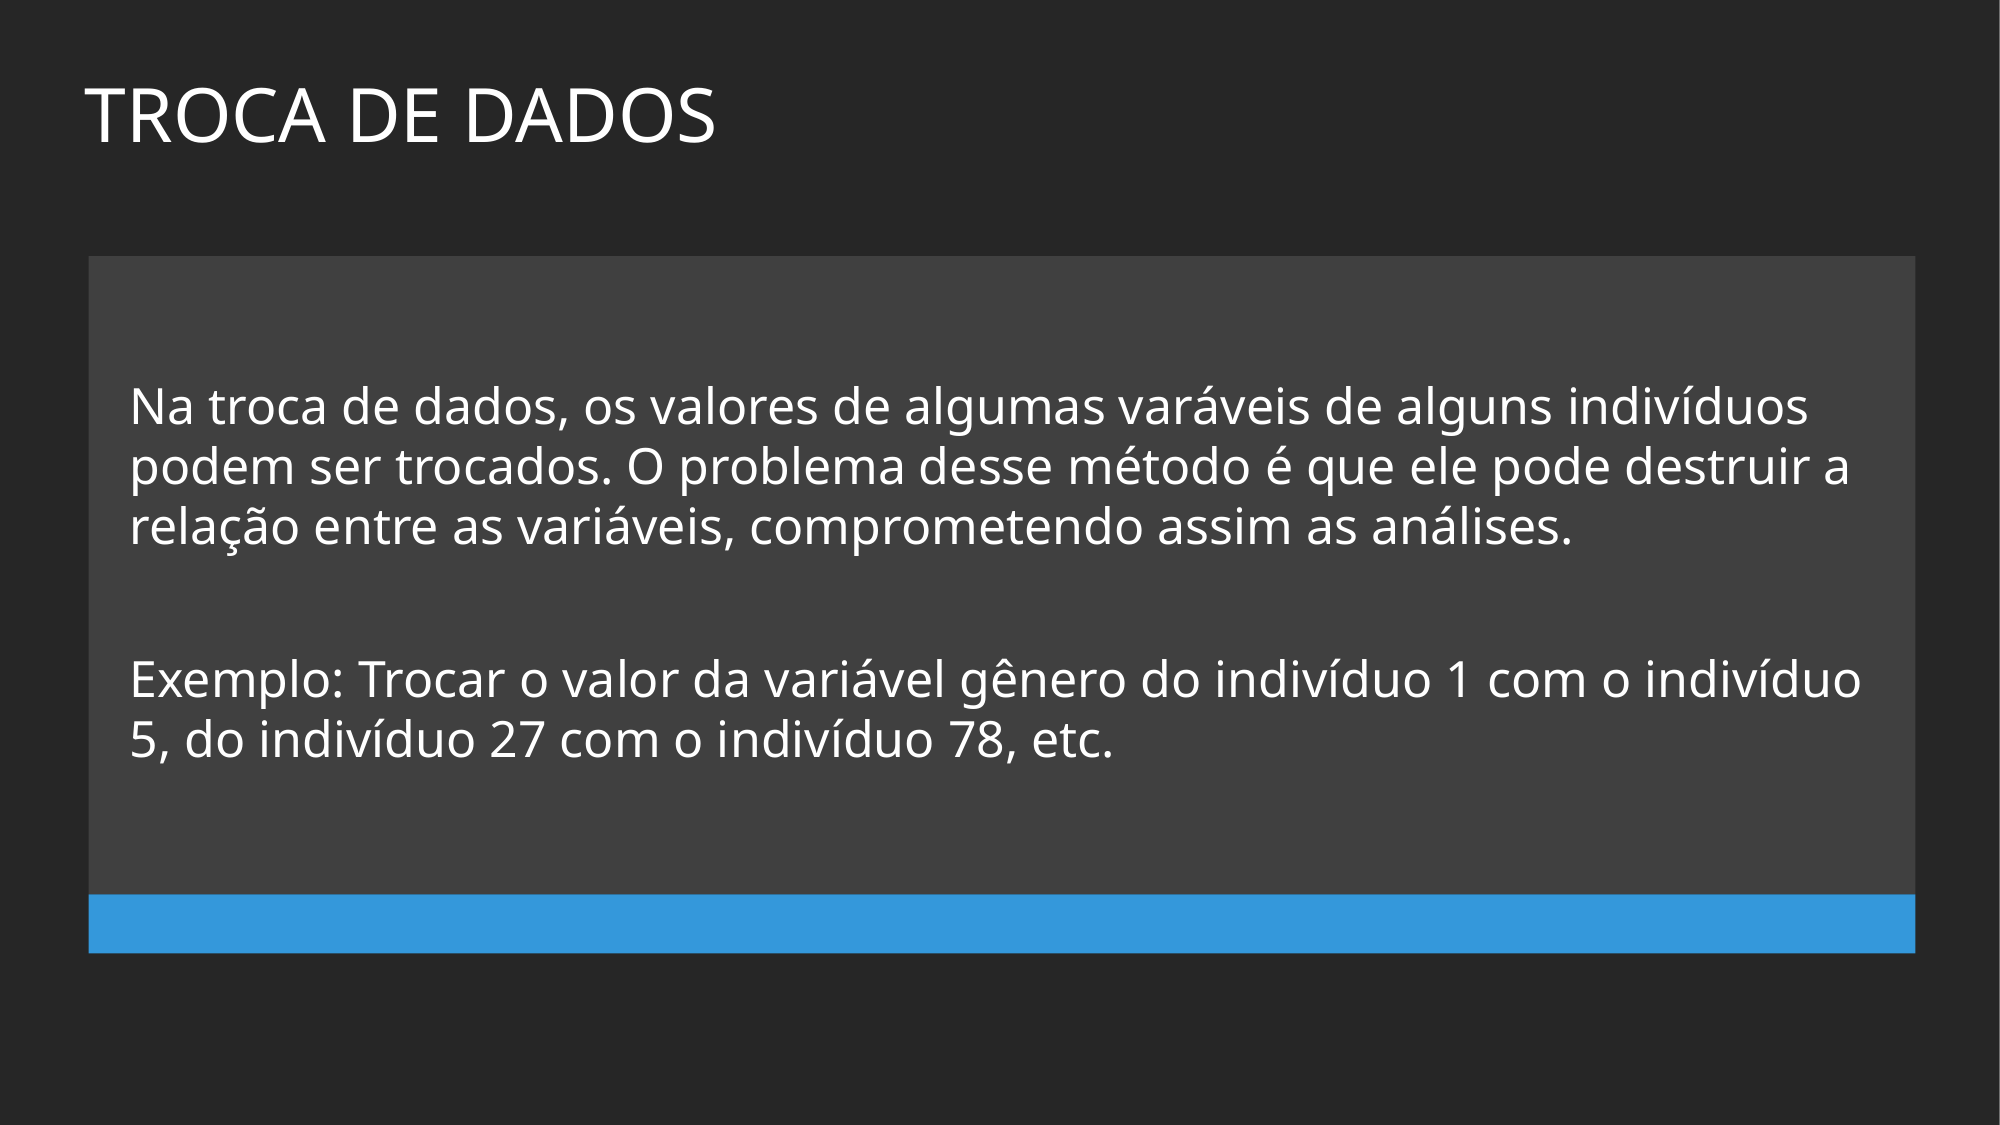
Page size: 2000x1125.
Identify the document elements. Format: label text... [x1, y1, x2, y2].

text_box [88, 255, 1916, 954]
title TROCA DE DADOS [84, 67, 1911, 244]
